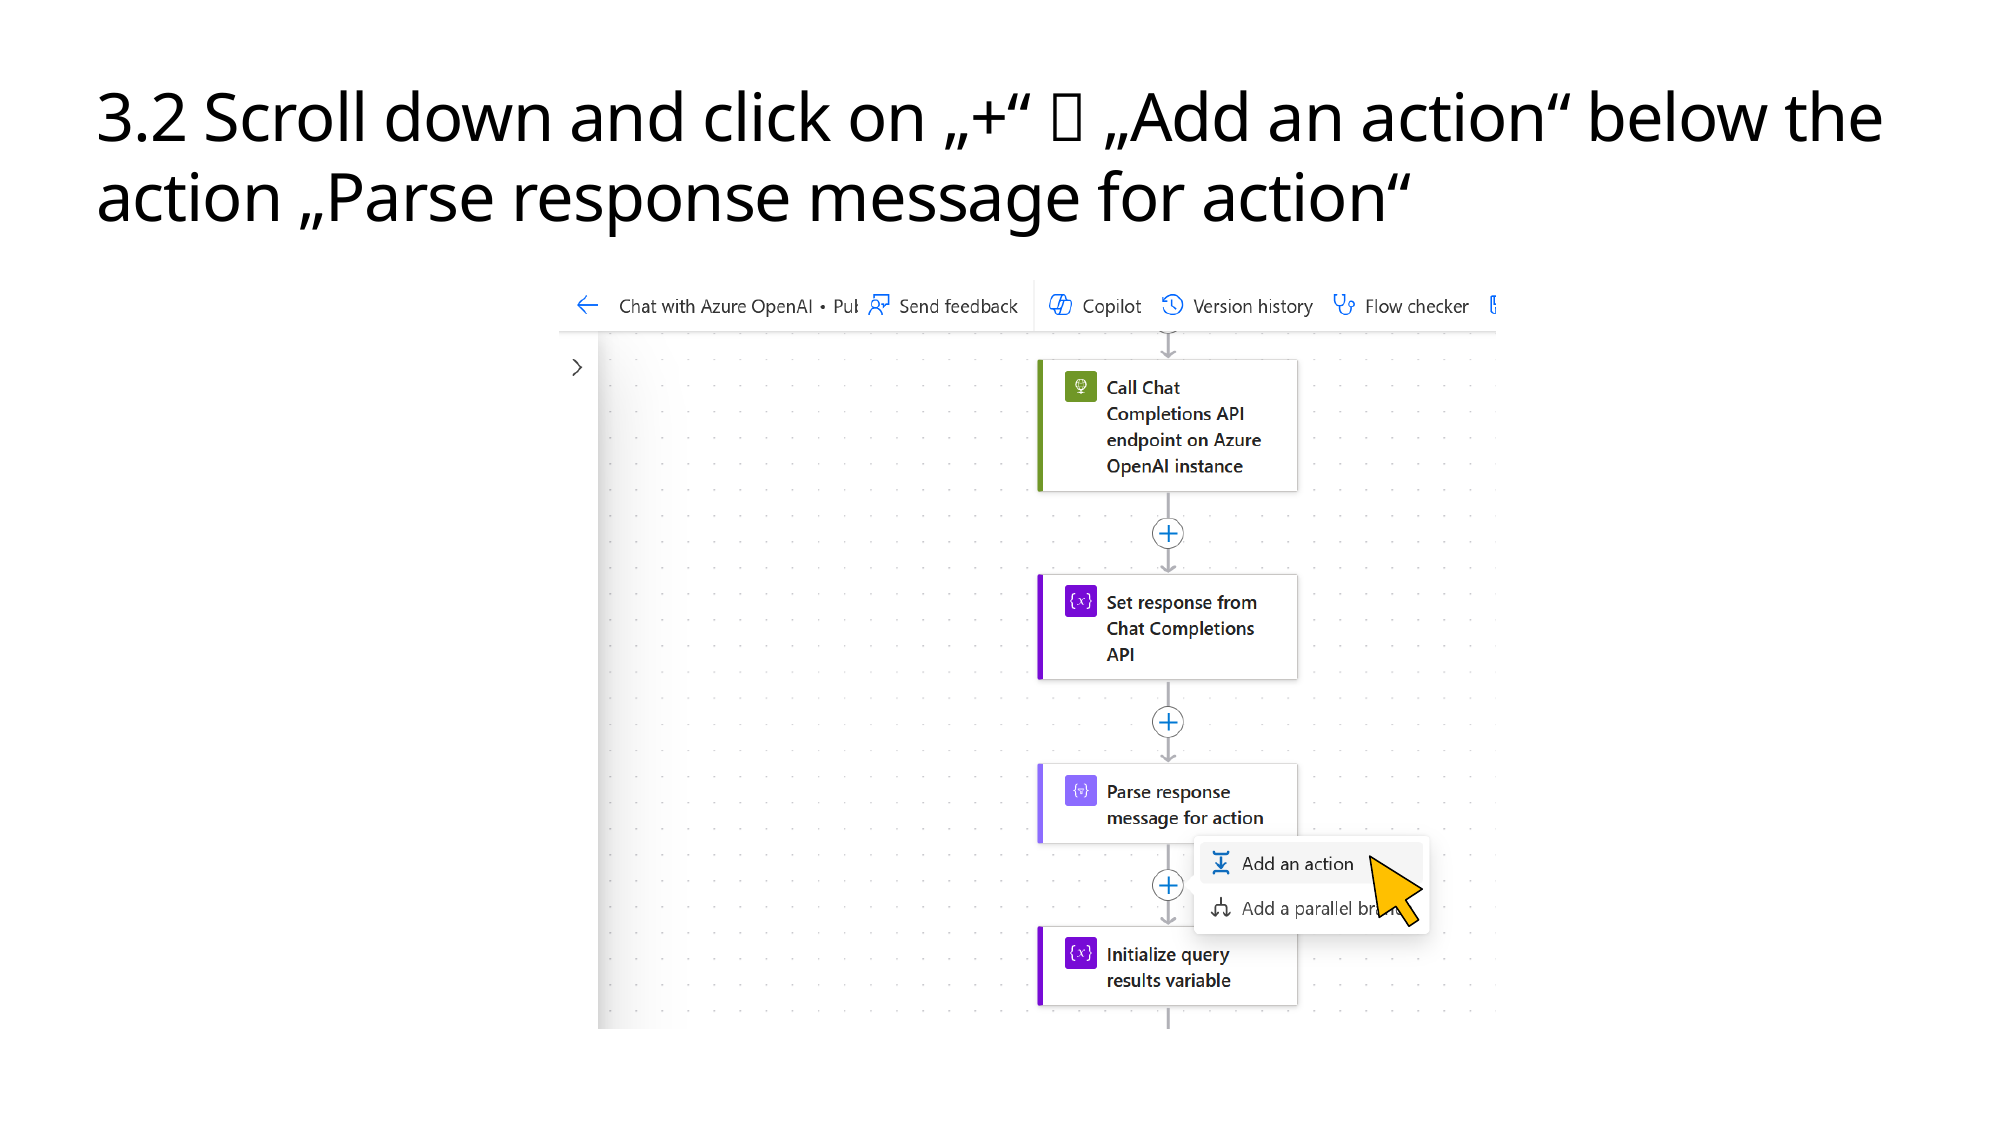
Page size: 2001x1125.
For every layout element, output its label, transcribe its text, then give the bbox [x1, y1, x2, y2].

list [559, 279, 1496, 1029]
title 3.2 Scroll down and click on „+“  „Add an action“ below the action „Parse response message for action“ [96, 75, 1904, 237]
